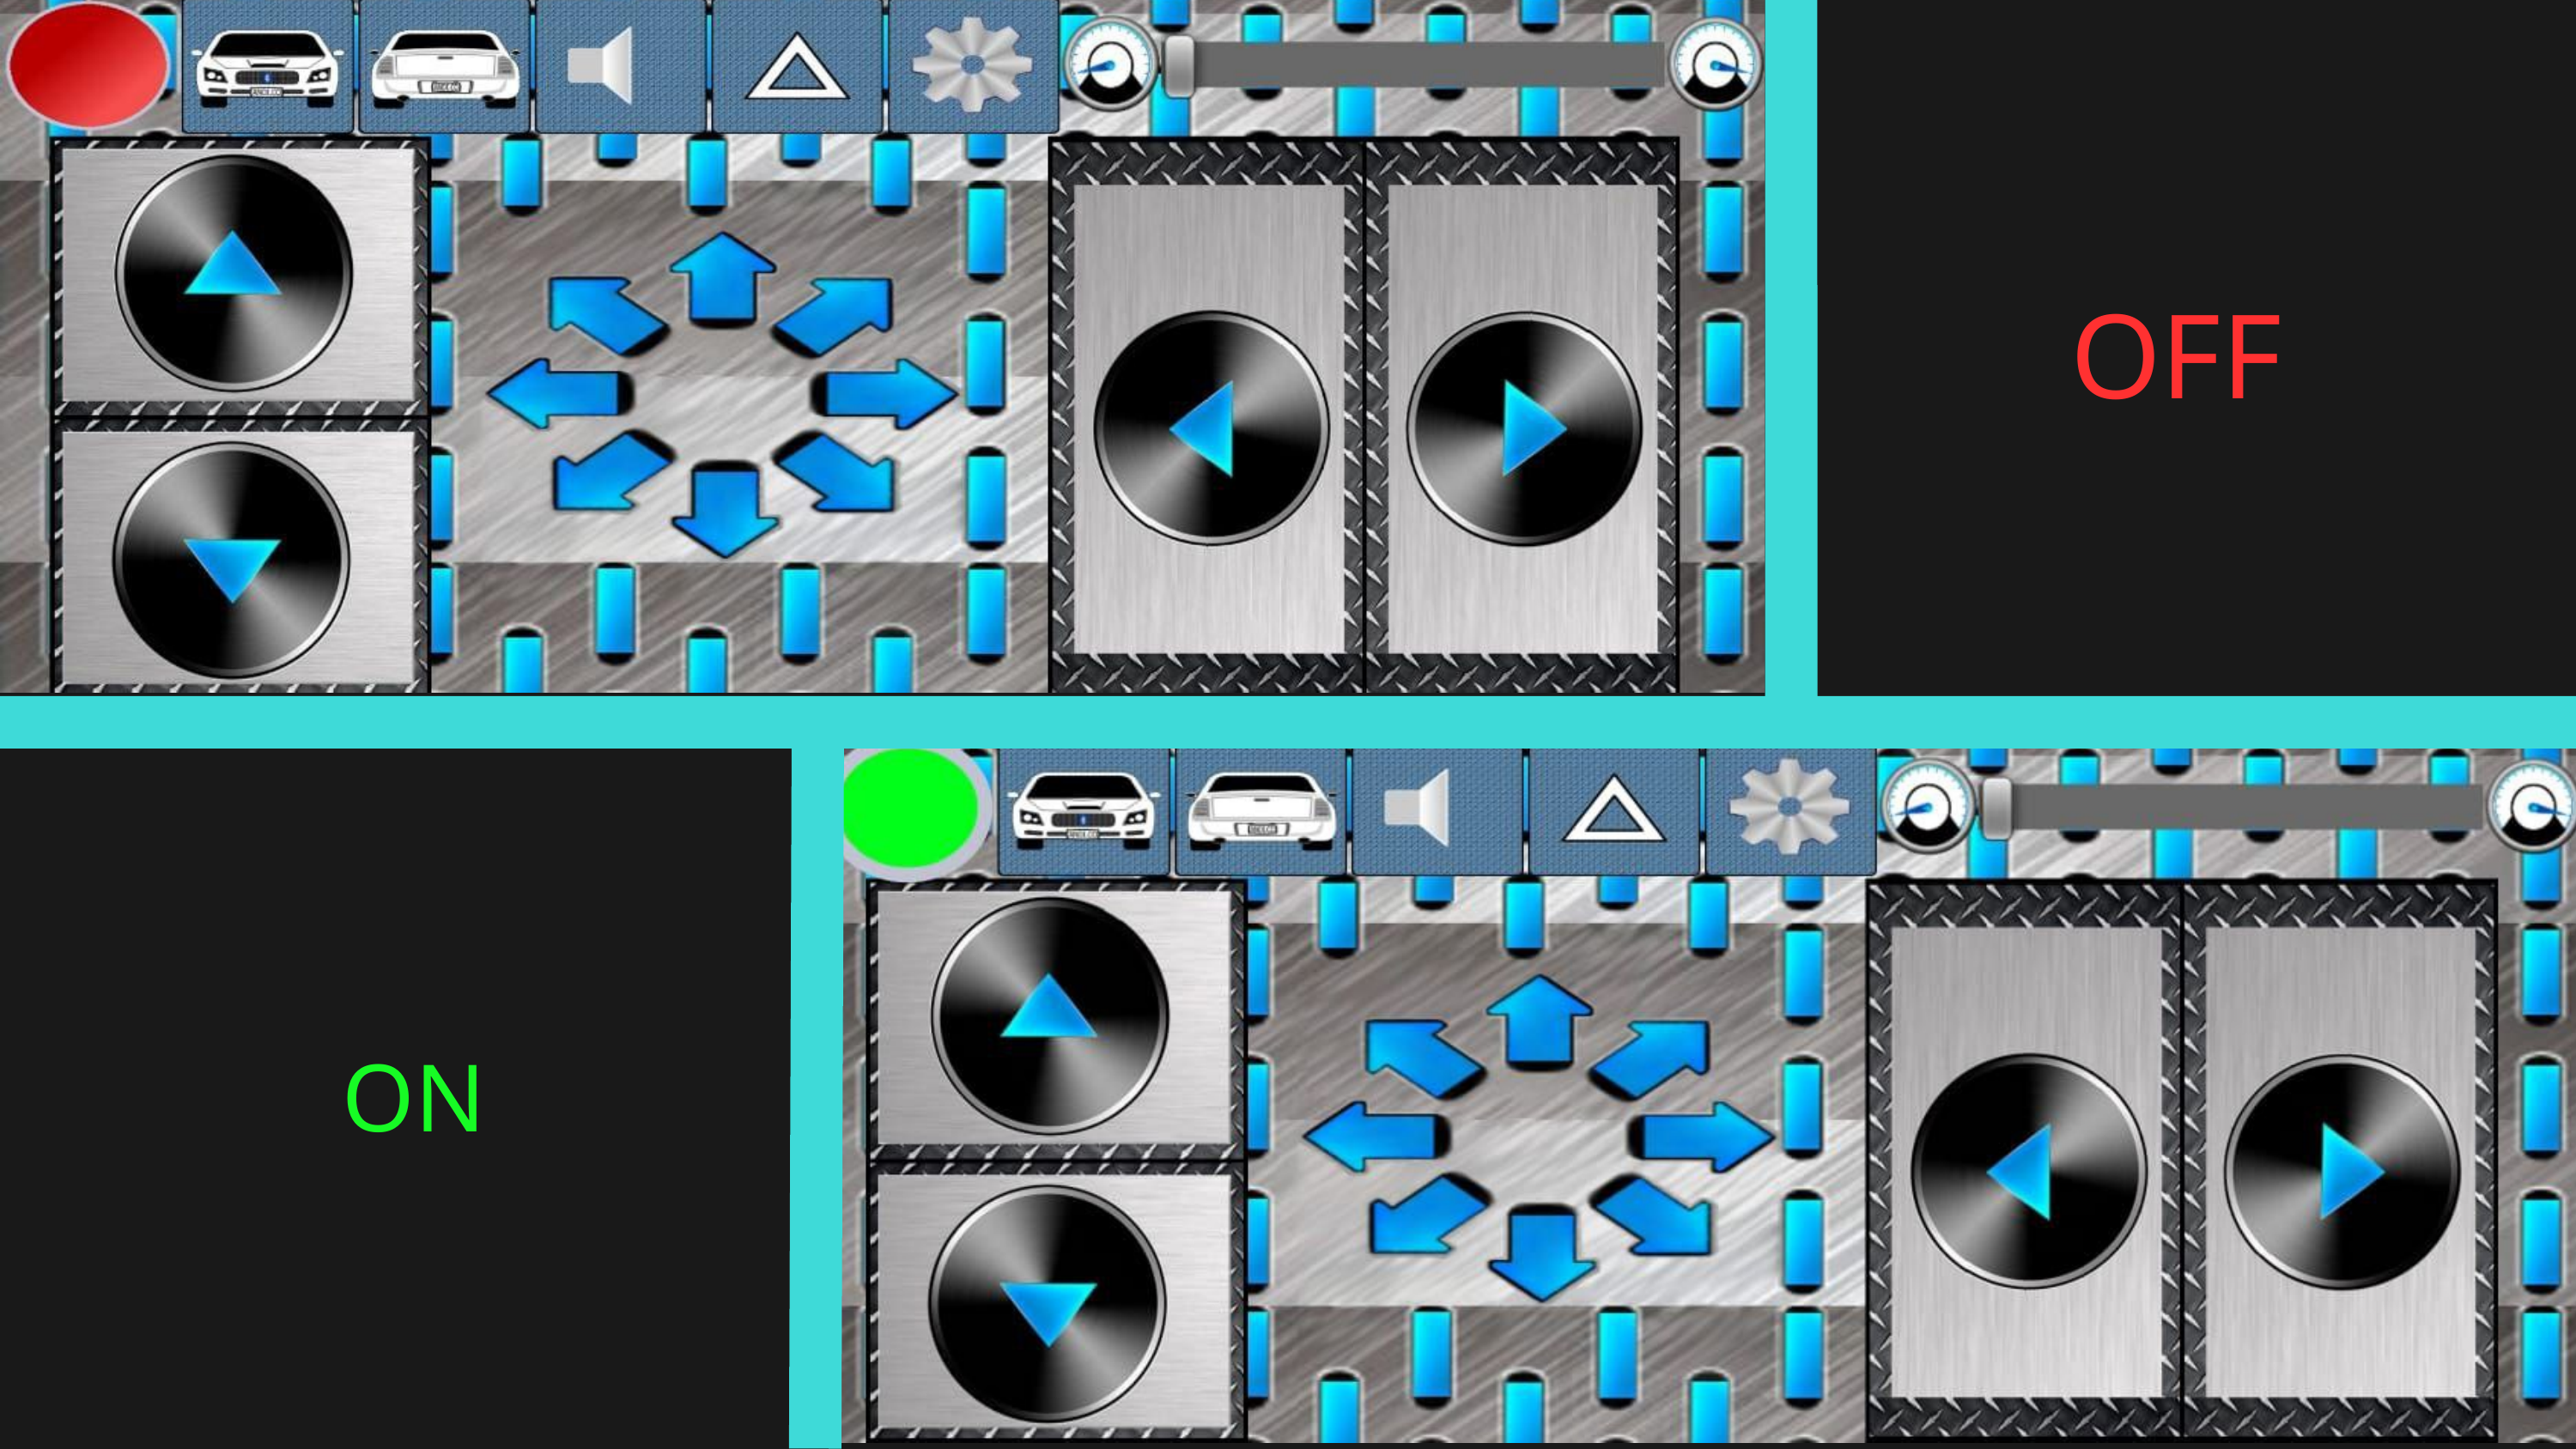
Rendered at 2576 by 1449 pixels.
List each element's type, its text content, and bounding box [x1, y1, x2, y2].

text_box ON [284, 1020, 544, 1150]
text_box OFF [1831, 258, 2522, 422]
picture [0, 0, 1765, 694]
picture [817, 736, 2576, 1443]
